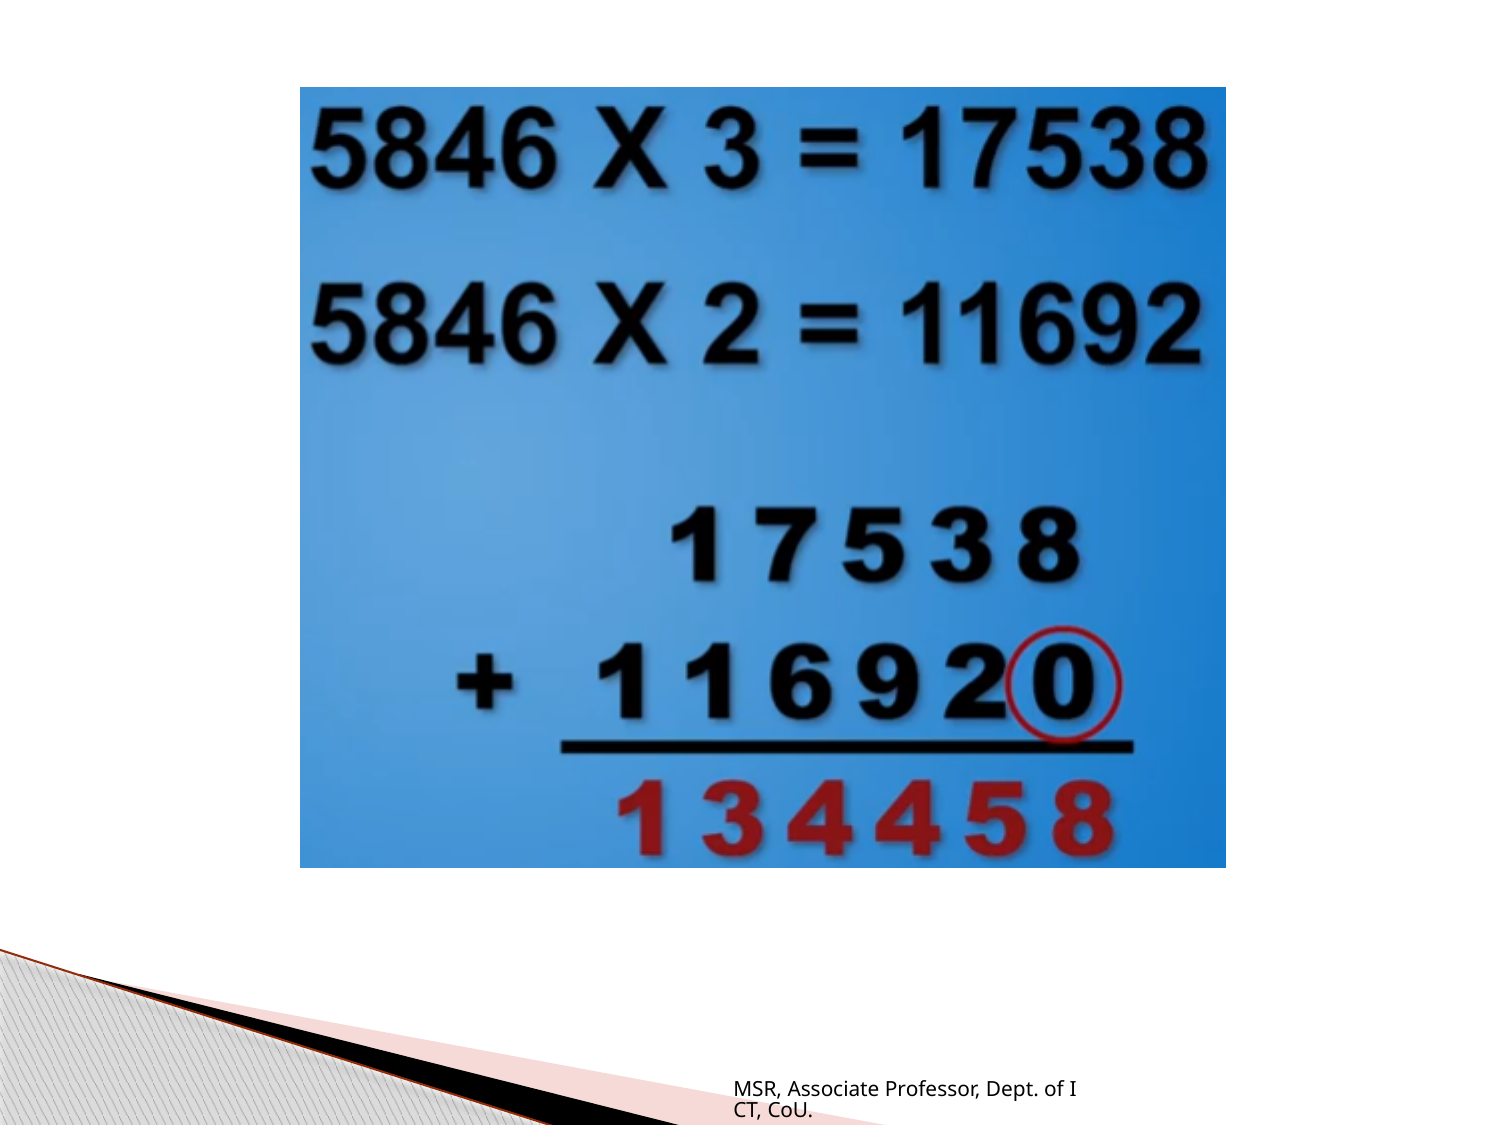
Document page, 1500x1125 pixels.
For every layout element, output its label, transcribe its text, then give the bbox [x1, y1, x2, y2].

footer MSR, Associate Professor, Dept. of ICT, CoU. [718, 1051, 1105, 1112]
picture [299, 87, 1226, 868]
